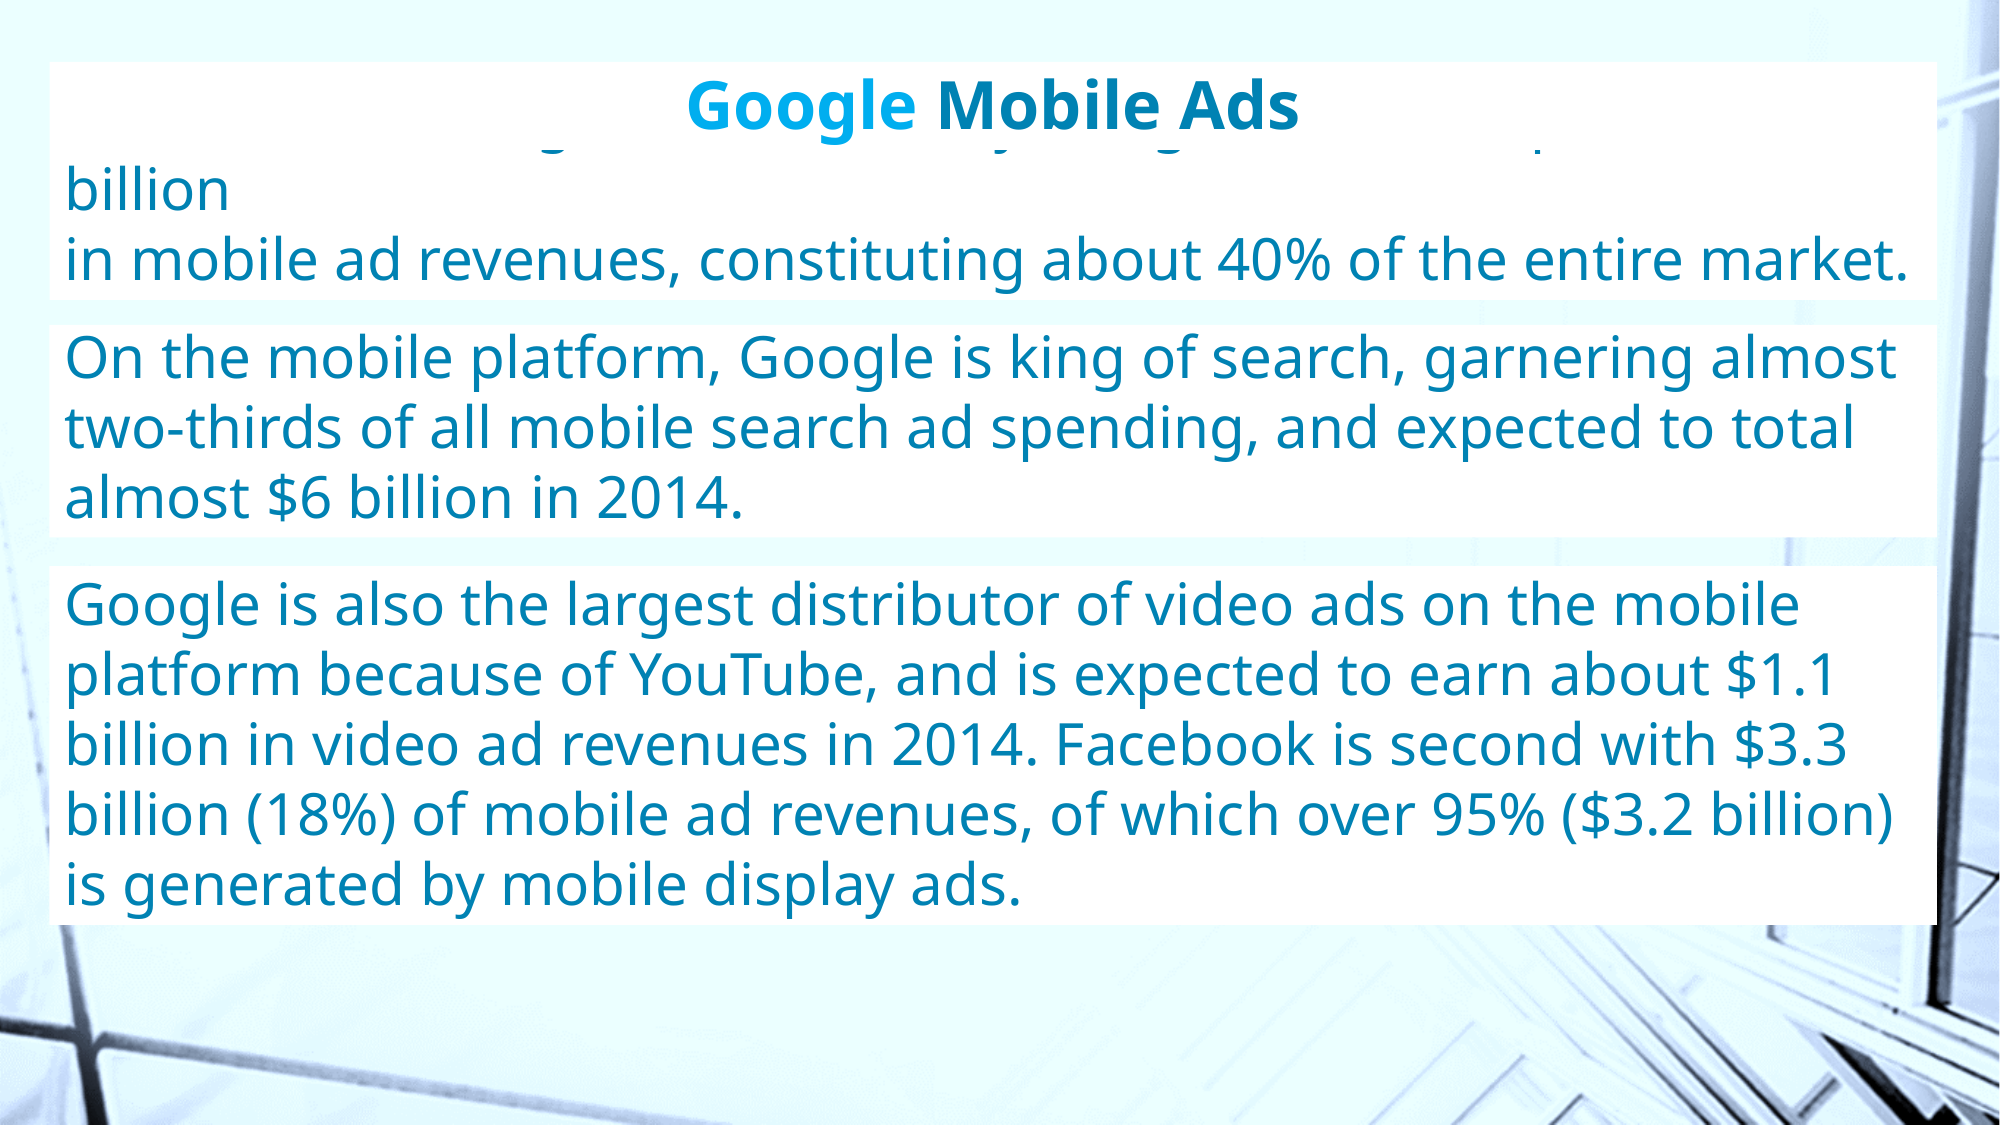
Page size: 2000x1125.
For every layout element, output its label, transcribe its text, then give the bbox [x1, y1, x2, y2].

title Google Mobile Ads [49, 61, 1938, 150]
text_box Google is also the largest distributor of video ads on the mobile platform because of YouTube, and is expected to earn about $1.1 billion in video ad revenues in 2014. Facebook is second with $3.3 billion (18%) of mobile ad revenues, of which over 95% ($3.2 billion) is generated by mobile display ads. [49, 566, 1937, 925]
picture [0, 0, 2000, 1125]
text_box On the mobile platform, Google is king of search, garnering almost two-thirds of all mobile search ad spending, and expected to total almost $6 billion in 2014. [49, 324, 1937, 538]
text_box Mobile advertising is dominated by Google with an expected $7.1 billion in mobile ad revenues, constituting about 40% of the entire market. [49, 150, 1938, 300]
